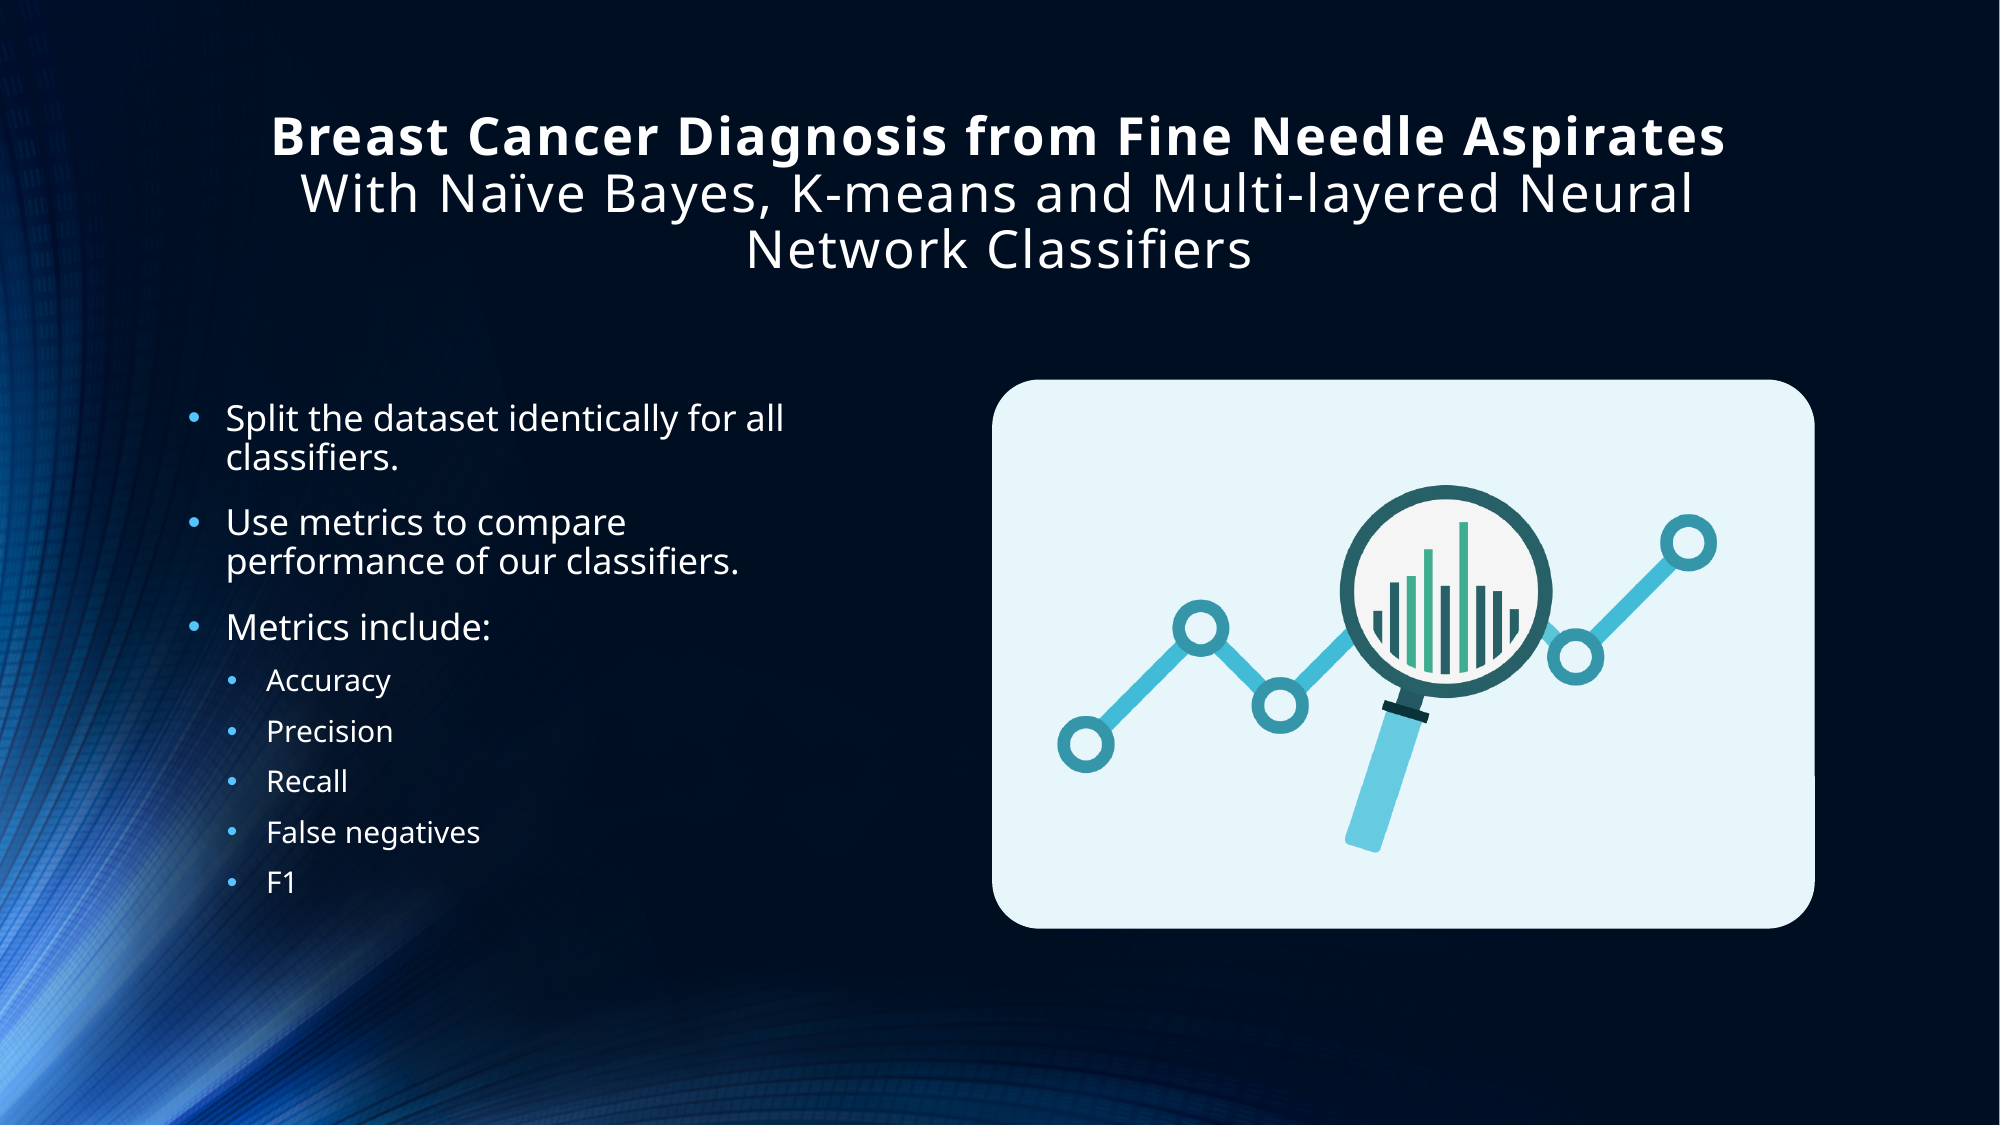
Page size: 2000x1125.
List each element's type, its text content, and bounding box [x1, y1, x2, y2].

picture [0, 0, 2000, 1125]
title Breast Cancer Diagnosis from Fine Needle Aspirates With Naïve Bayes, K-means and Multi-layered Neural Network Classifiers [249, 62, 1750, 288]
list Split the dataset identically for all classifiers. Use metrics to compare performance of our classifiers. Metrics include: Accuracy Precision Recall False negatives F1 [172, 392, 820, 911]
